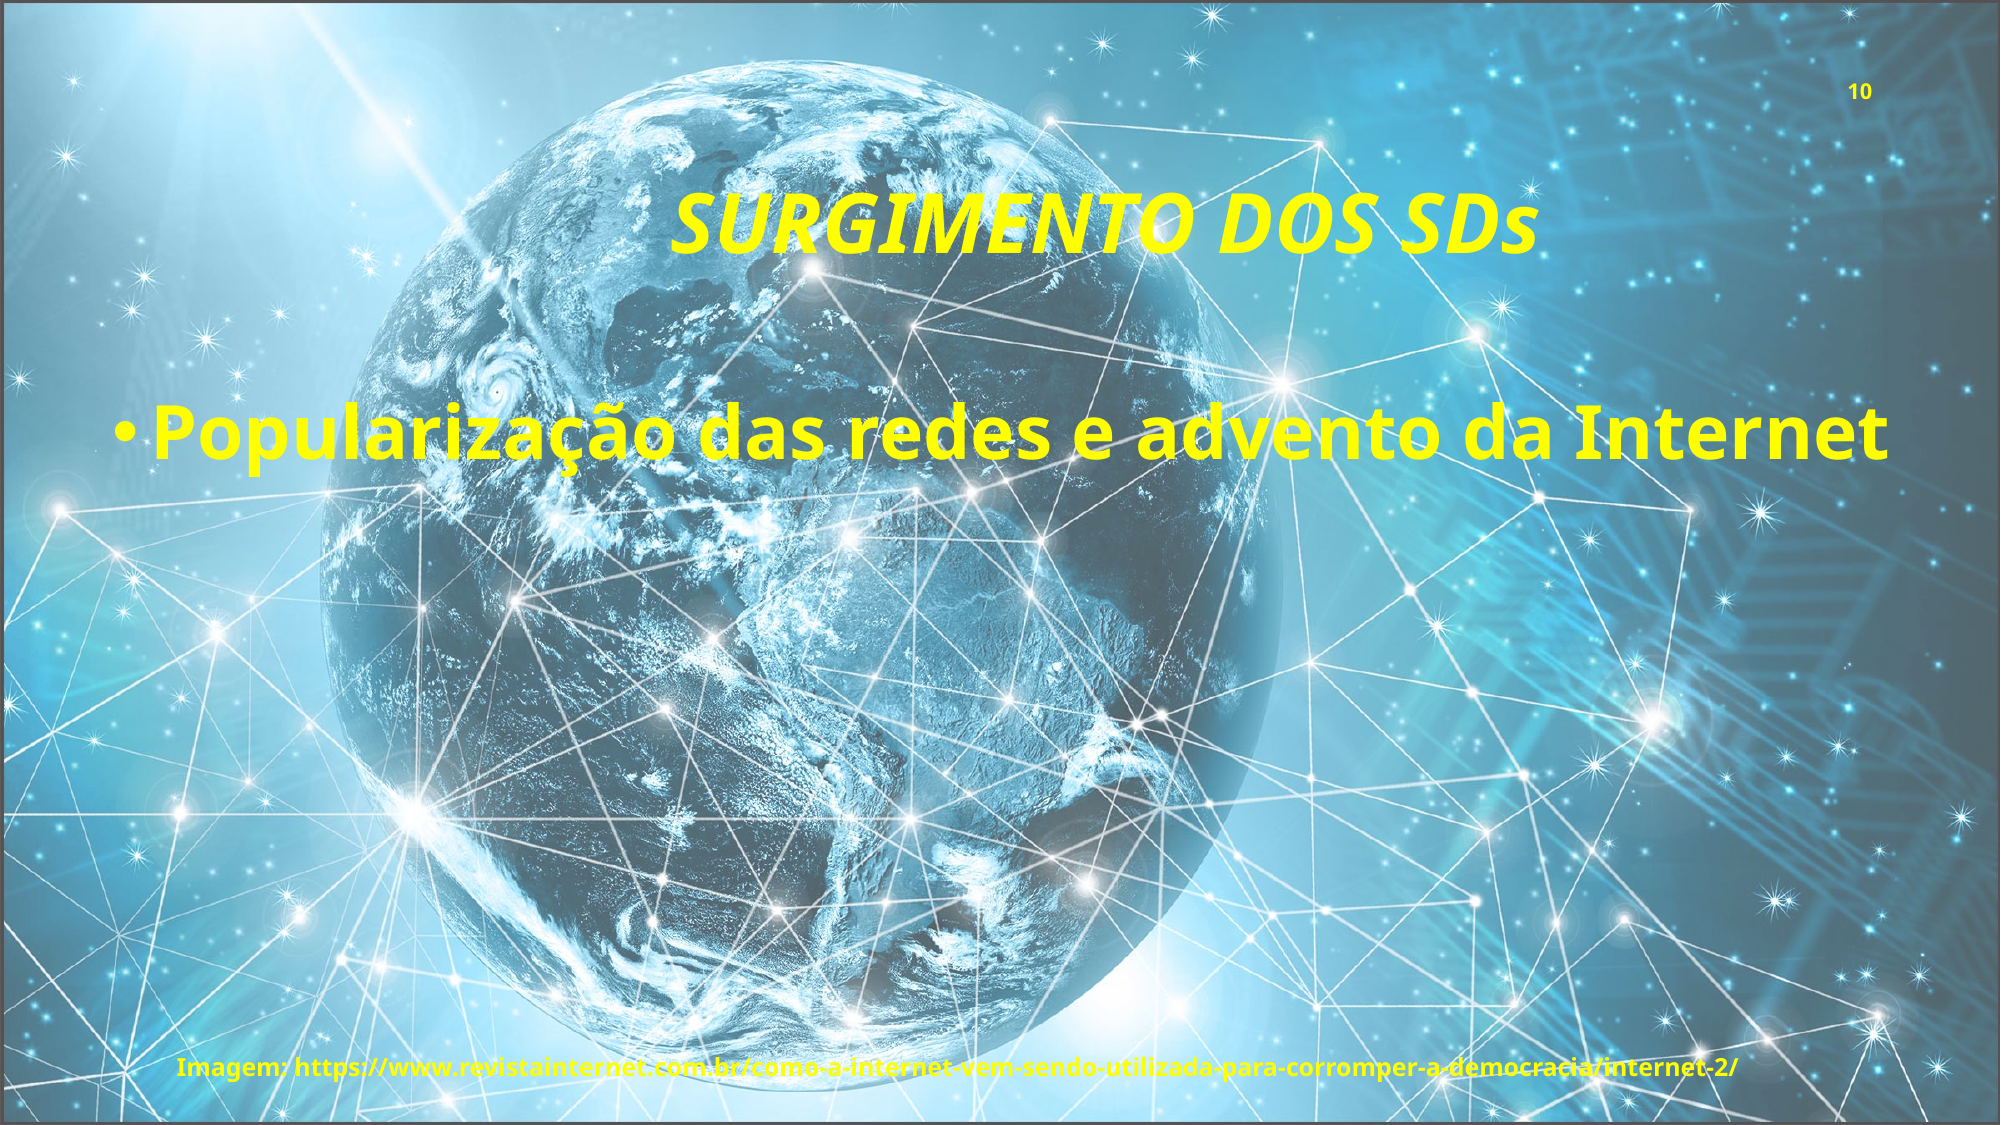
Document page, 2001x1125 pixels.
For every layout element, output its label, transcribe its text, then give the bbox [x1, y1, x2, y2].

slide_number 10 [1437, 62, 1888, 123]
text_box Imagem: https://www.revistainternet.com.br/como-a-internet-vem-sendo-utilizada-para-corromper-a-democracia/internet-2/ [161, 1043, 1756, 1089]
title Surgimento dos sds [323, 102, 1888, 350]
list A solução são algoritmos decentralizados (distribuídos) Usam a técnica “Divide and Conquer” já discutida [0, 0, 2000, 1125]
list Popularização das redes e advento da Internet [97, 386, 1948, 1007]
